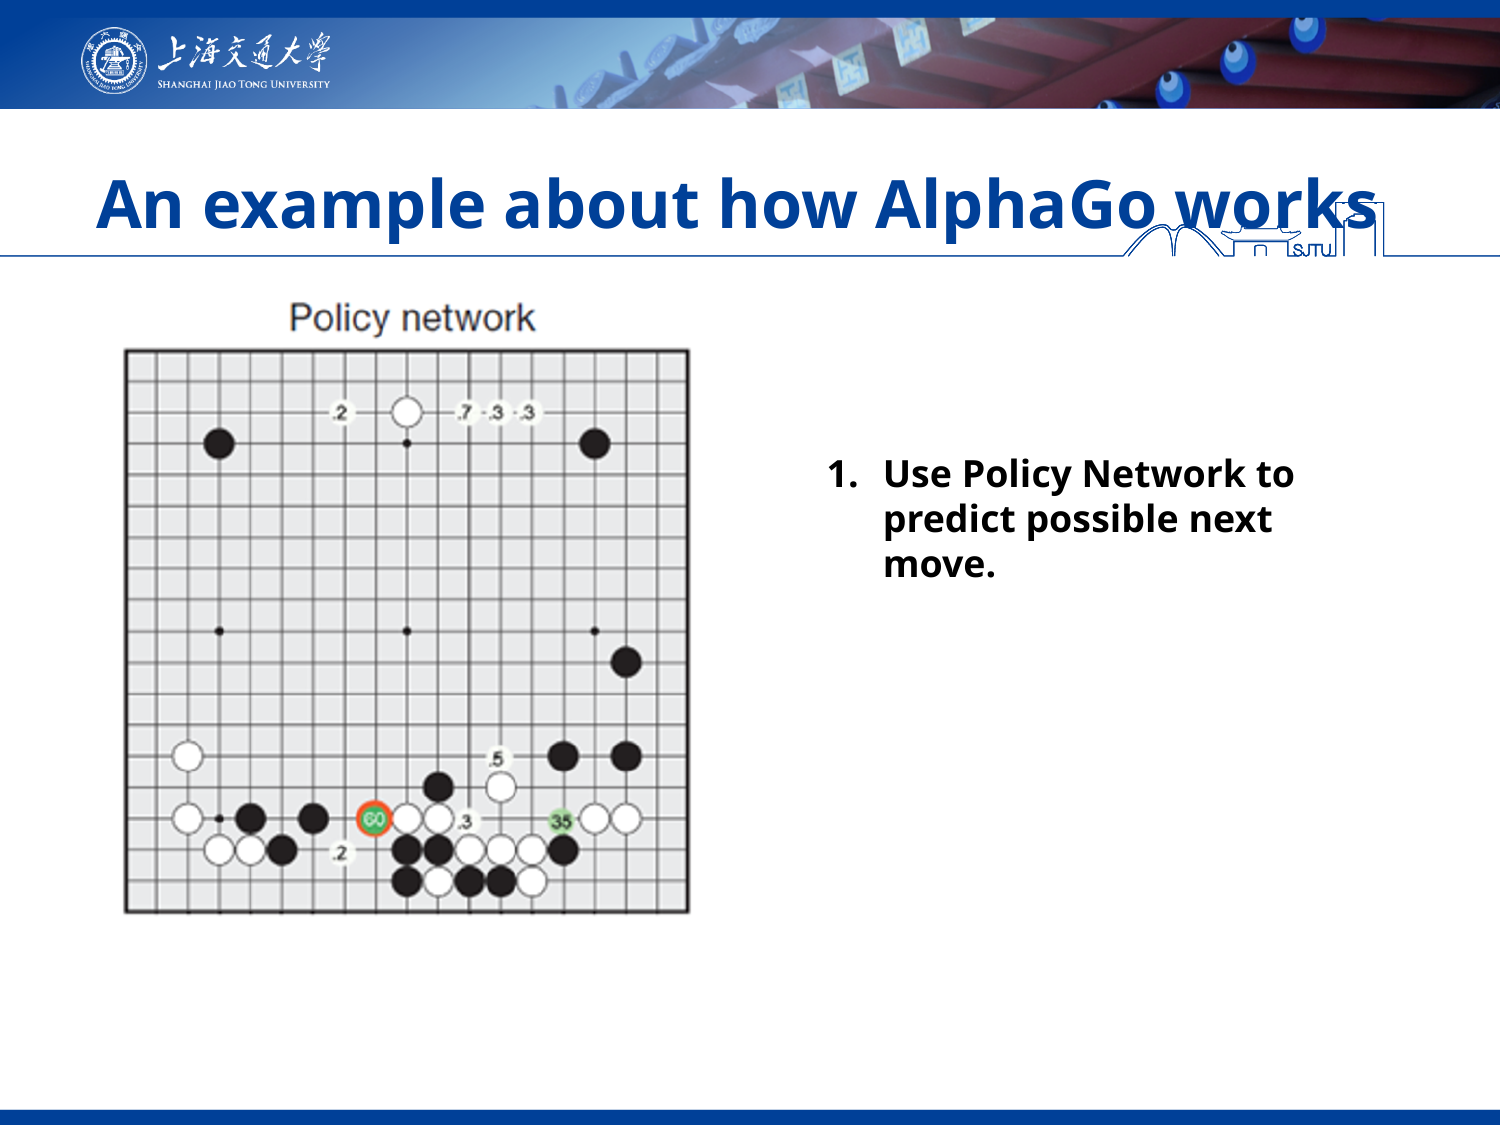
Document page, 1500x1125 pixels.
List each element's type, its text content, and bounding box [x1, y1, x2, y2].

title An example about how AlphaGo works [81, 159, 1455, 254]
picture [0, 18, 1500, 109]
text_box Use Policy Network to predict possible next move. [811, 443, 1335, 593]
picture [118, 285, 700, 924]
